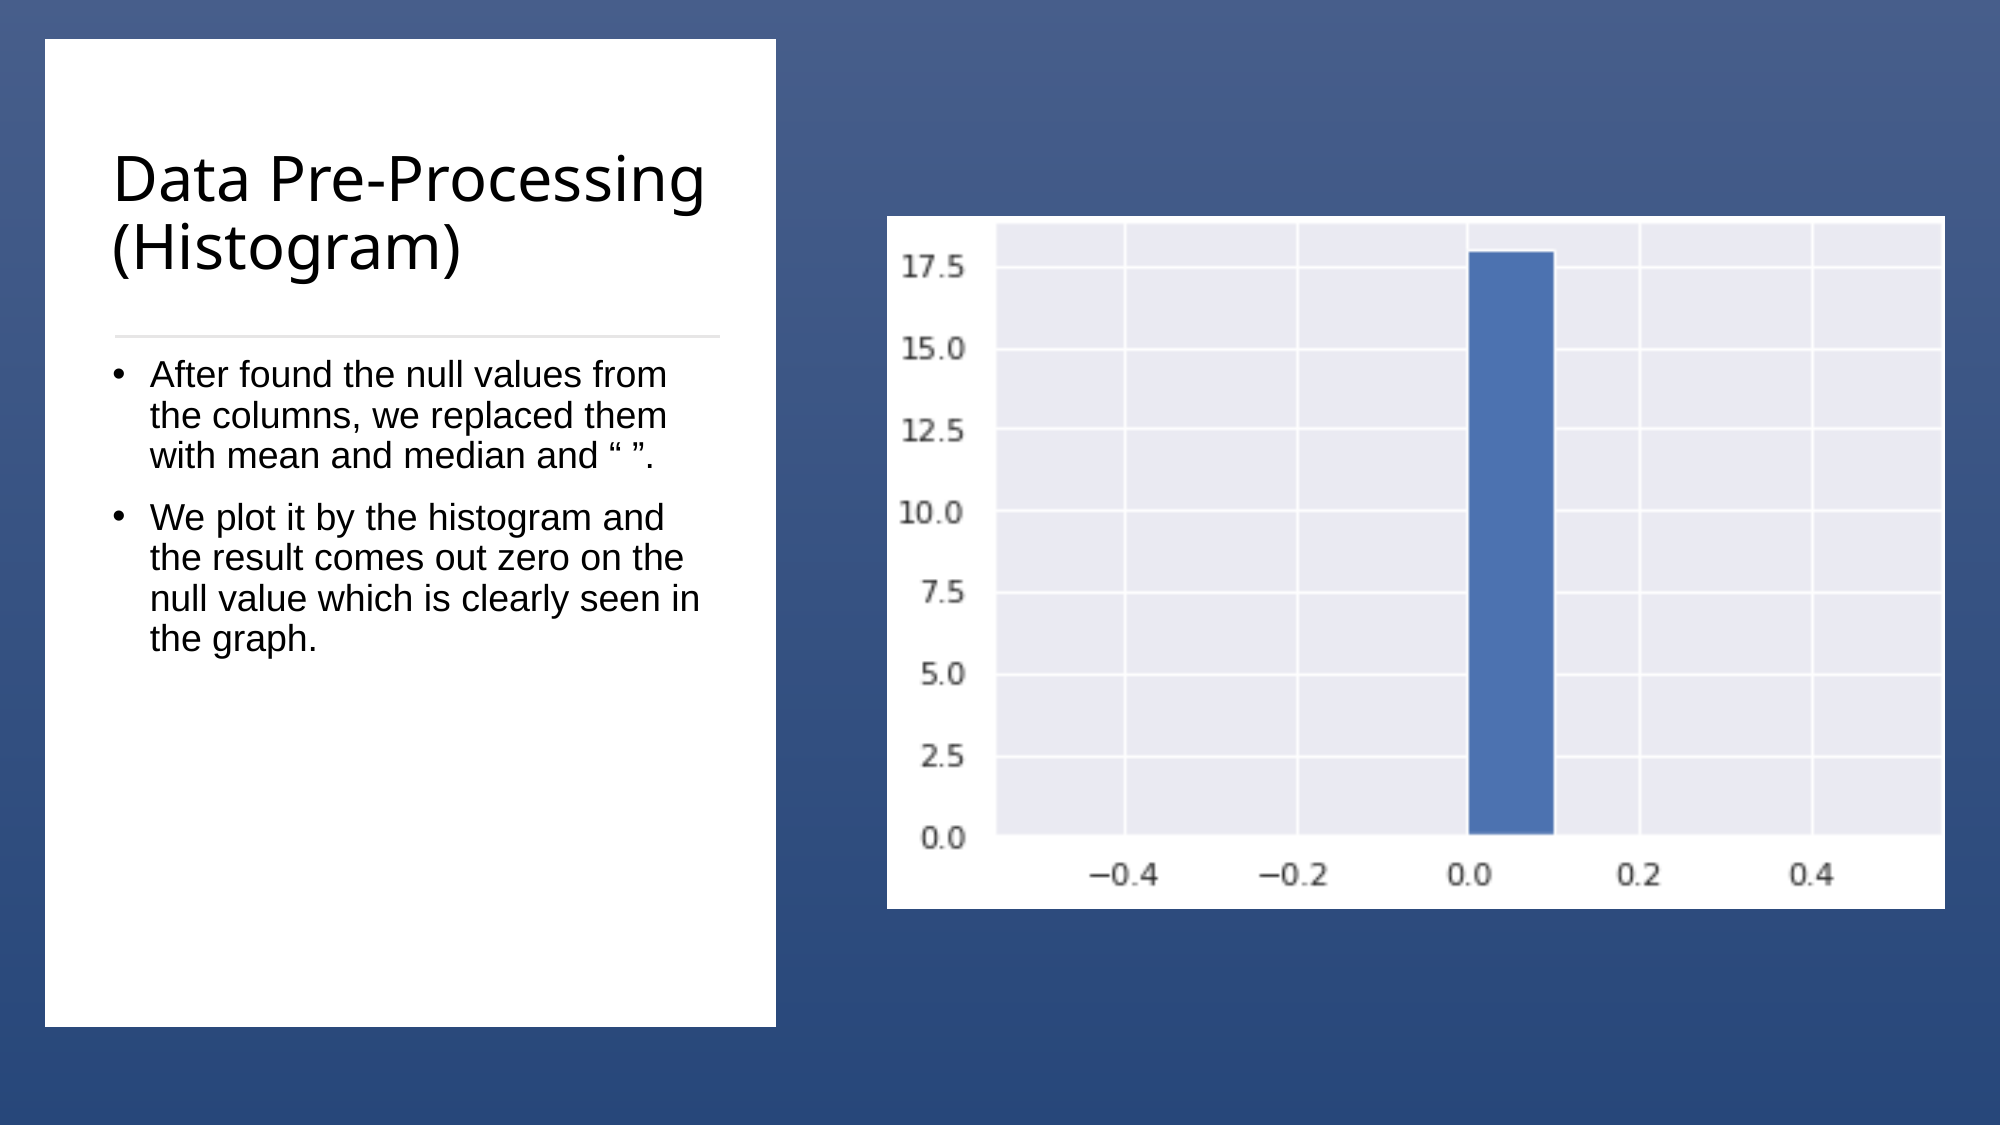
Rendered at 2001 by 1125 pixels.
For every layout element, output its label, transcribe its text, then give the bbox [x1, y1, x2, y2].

title Data Pre-Processing (Histogram) [97, 105, 725, 326]
list After found the null values from the columns, we replaced them with mean and median and “ ”. We plot it by the histogram and the result comes out zero on the null value which is clearly seen in the graph. [97, 348, 725, 967]
picture [887, 216, 1945, 909]
text_box [54, 49, 767, 1018]
